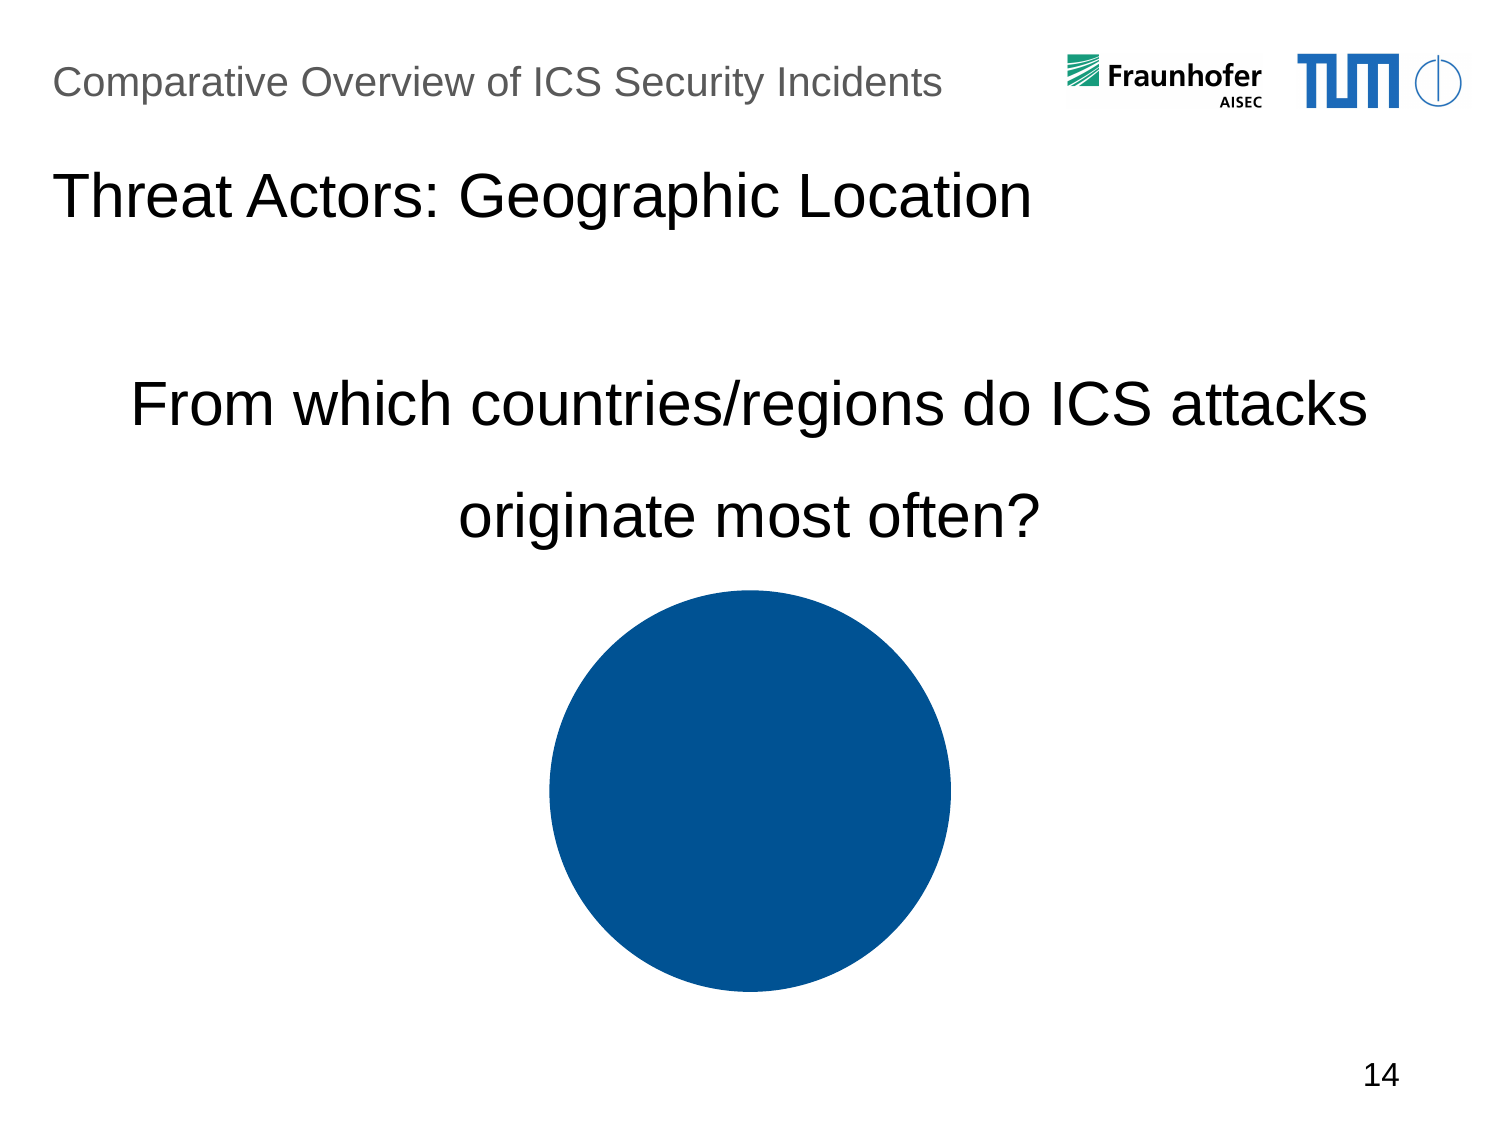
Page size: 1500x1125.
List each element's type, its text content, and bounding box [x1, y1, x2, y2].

text_box 14 [1362, 1047, 1500, 1094]
list From which countries/regions do ICS attacks originate most often? [43, 325, 1457, 535]
text_box [547, 588, 954, 994]
title Threat Actors: Geographic Location [52, 162, 1449, 231]
text_box Comparative Overview of ICS Security Incidents [52, 37, 951, 105]
picture [1296, 53, 1472, 109]
picture [1066, 53, 1263, 109]
